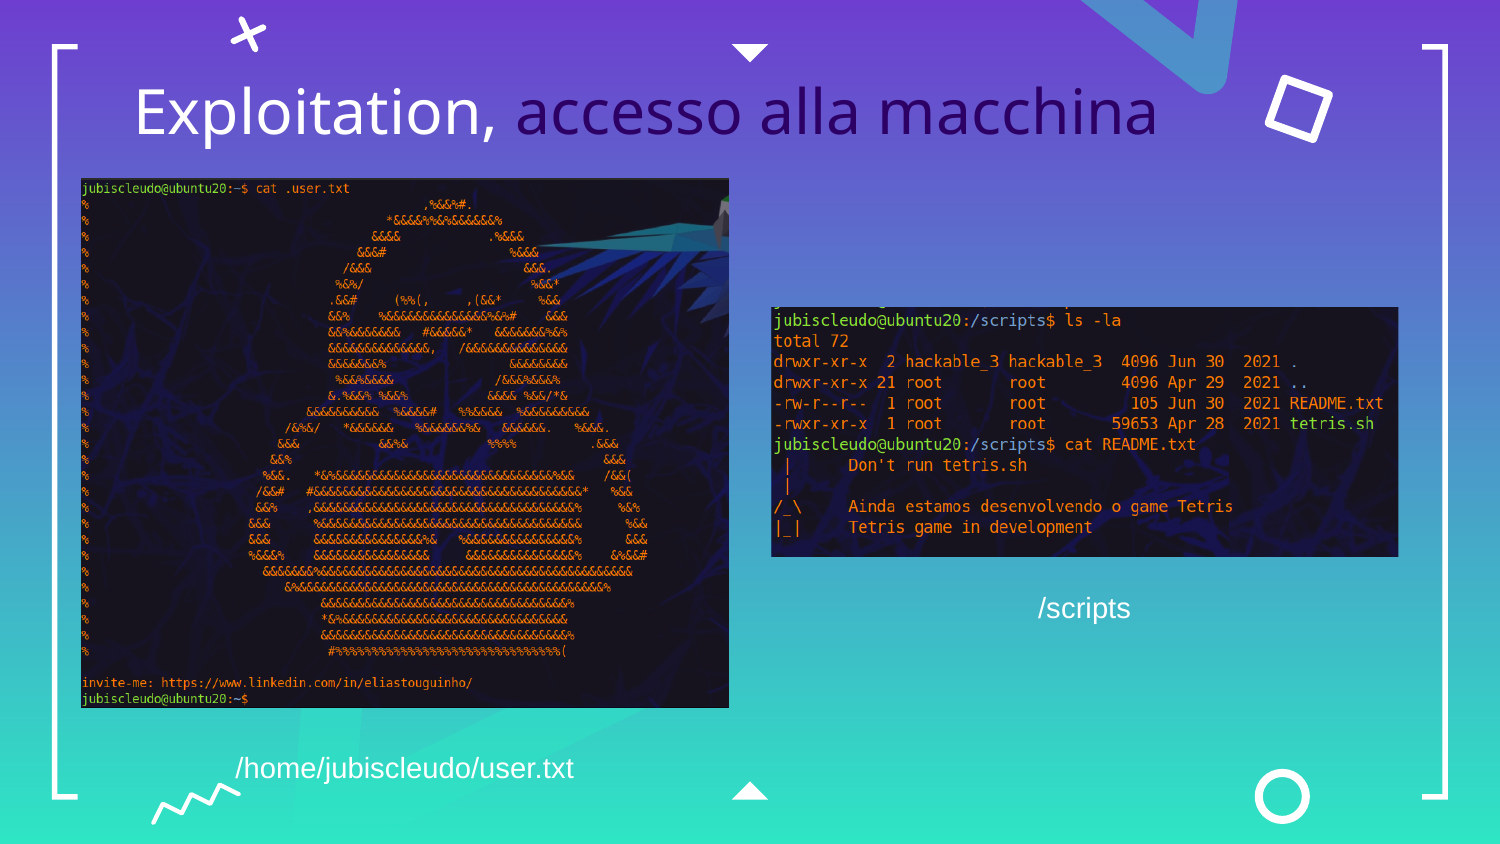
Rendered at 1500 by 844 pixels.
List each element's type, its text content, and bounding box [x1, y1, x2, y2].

title Exploitation, accesso alla macchina [118, 57, 1310, 195]
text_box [81, 178, 730, 808]
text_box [770, 307, 1399, 648]
